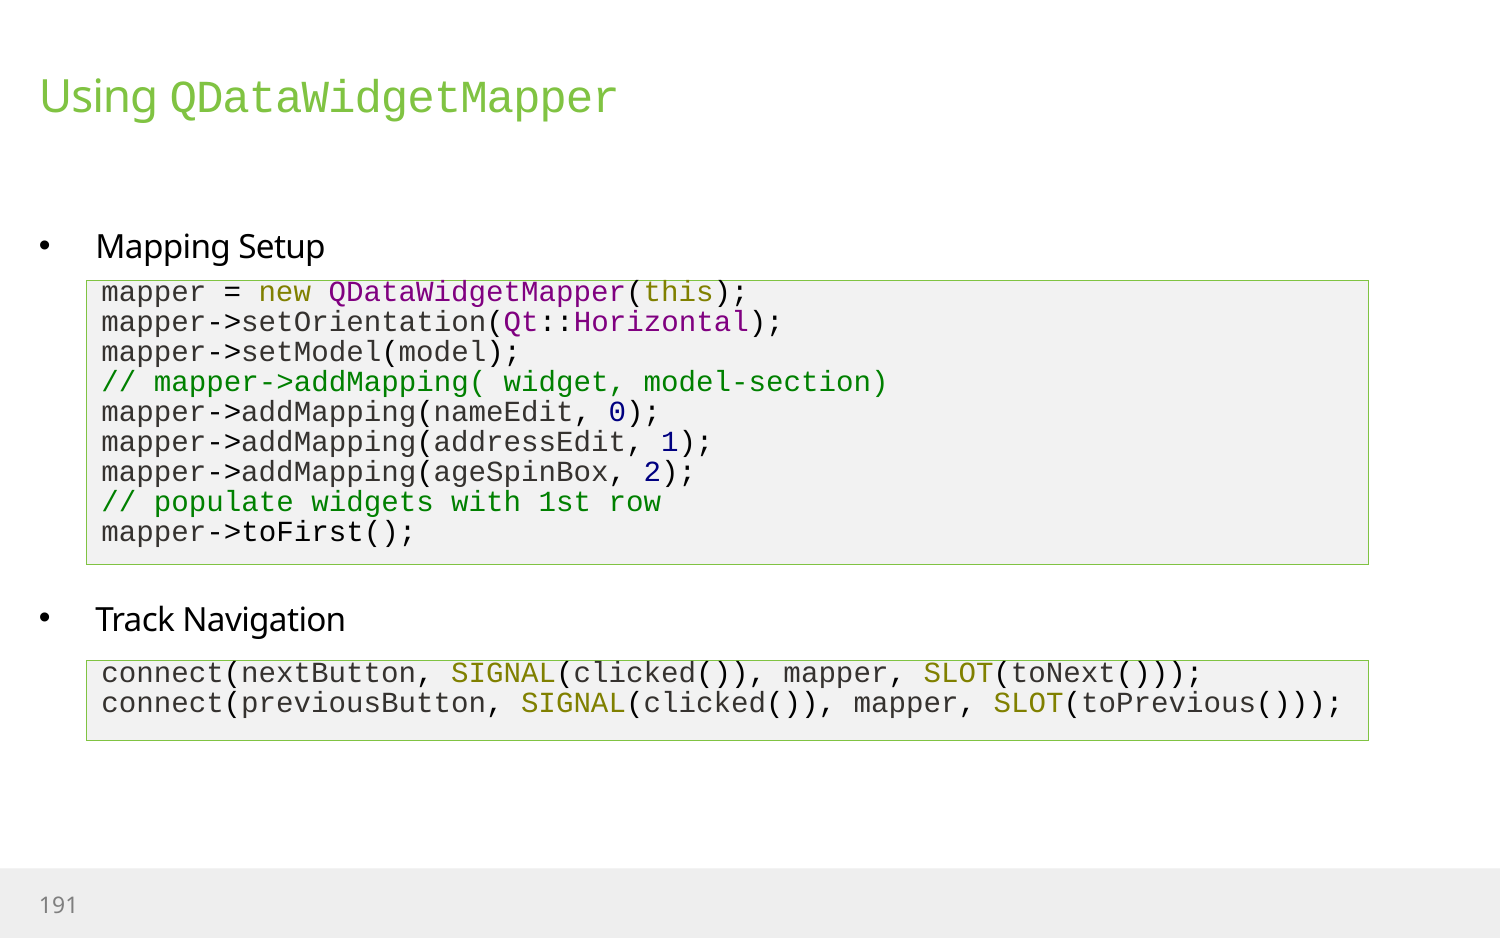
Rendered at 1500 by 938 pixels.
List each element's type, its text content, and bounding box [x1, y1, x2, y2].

slide_number 191 [39, 892, 410, 921]
text_box connect(nextButton, SIGNAL(clicked()), mapper, SLOT(toNext())); connect(previousButton, SIGNAL(clicked()), mapper, SLOT(toPrevious())); [86, 660, 1369, 741]
title Using QDataWidgetMapper [39, 66, 1052, 195]
list Mapping Setup Track Navigation [39, 224, 1471, 846]
text_box mapper = new QDataWidgetMapper(this); mapper->setOrientation(Qt::Horizontal); mapper->setModel(model); // mapper->addMapping( widget, model-section) mapper->addMapping(nameEdit, 0); mapper->addMapping(addressEdit, 1); mapper->addMapping(ageSpinBox, 2); // populate widgets with 1st row mapper->toFirst(); [86, 280, 1369, 565]
